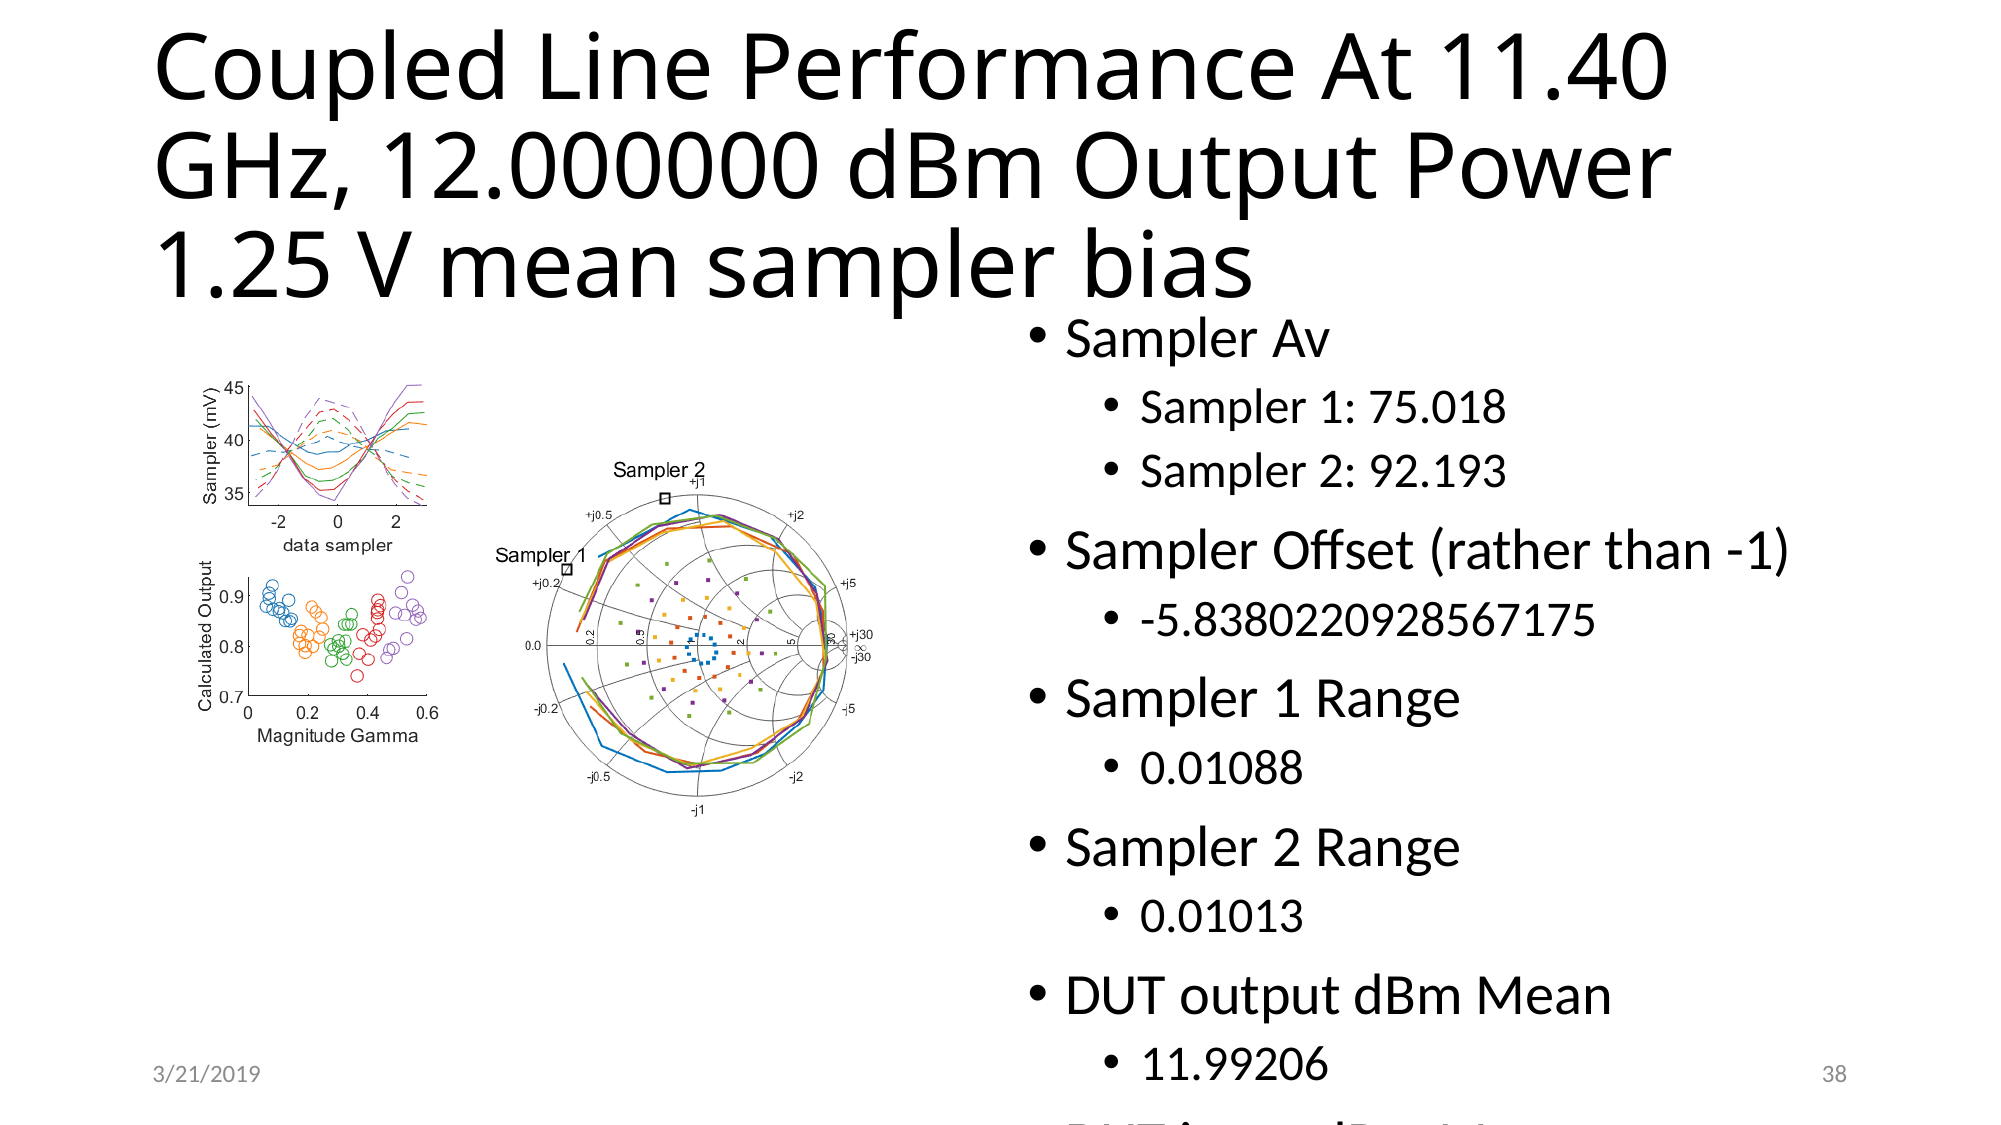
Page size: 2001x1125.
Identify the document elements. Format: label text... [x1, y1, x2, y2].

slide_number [137, 1042, 588, 1103]
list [137, 337, 988, 975]
footer [662, 1042, 1338, 1103]
list Sampler Av Sampler 1: 75.018 Sampler 2: 92.193 Sampler Offset (rather than -1) -5.8380220928567175 Sampler 1 Range 0.01088 Sampler 2 Range 0.01013 DUT output dBm Mean 11.99206 DUT input dBm Mean 12.49232 RMS Error 0.55106 [1012, 299, 1863, 1014]
title Coupled Line Performance At 11.40 GHz, 12.000000 dBm Output Power 1.25 V mean sampler bias [137, 59, 1863, 278]
slide_number ‹#› [1412, 1042, 1863, 1103]
